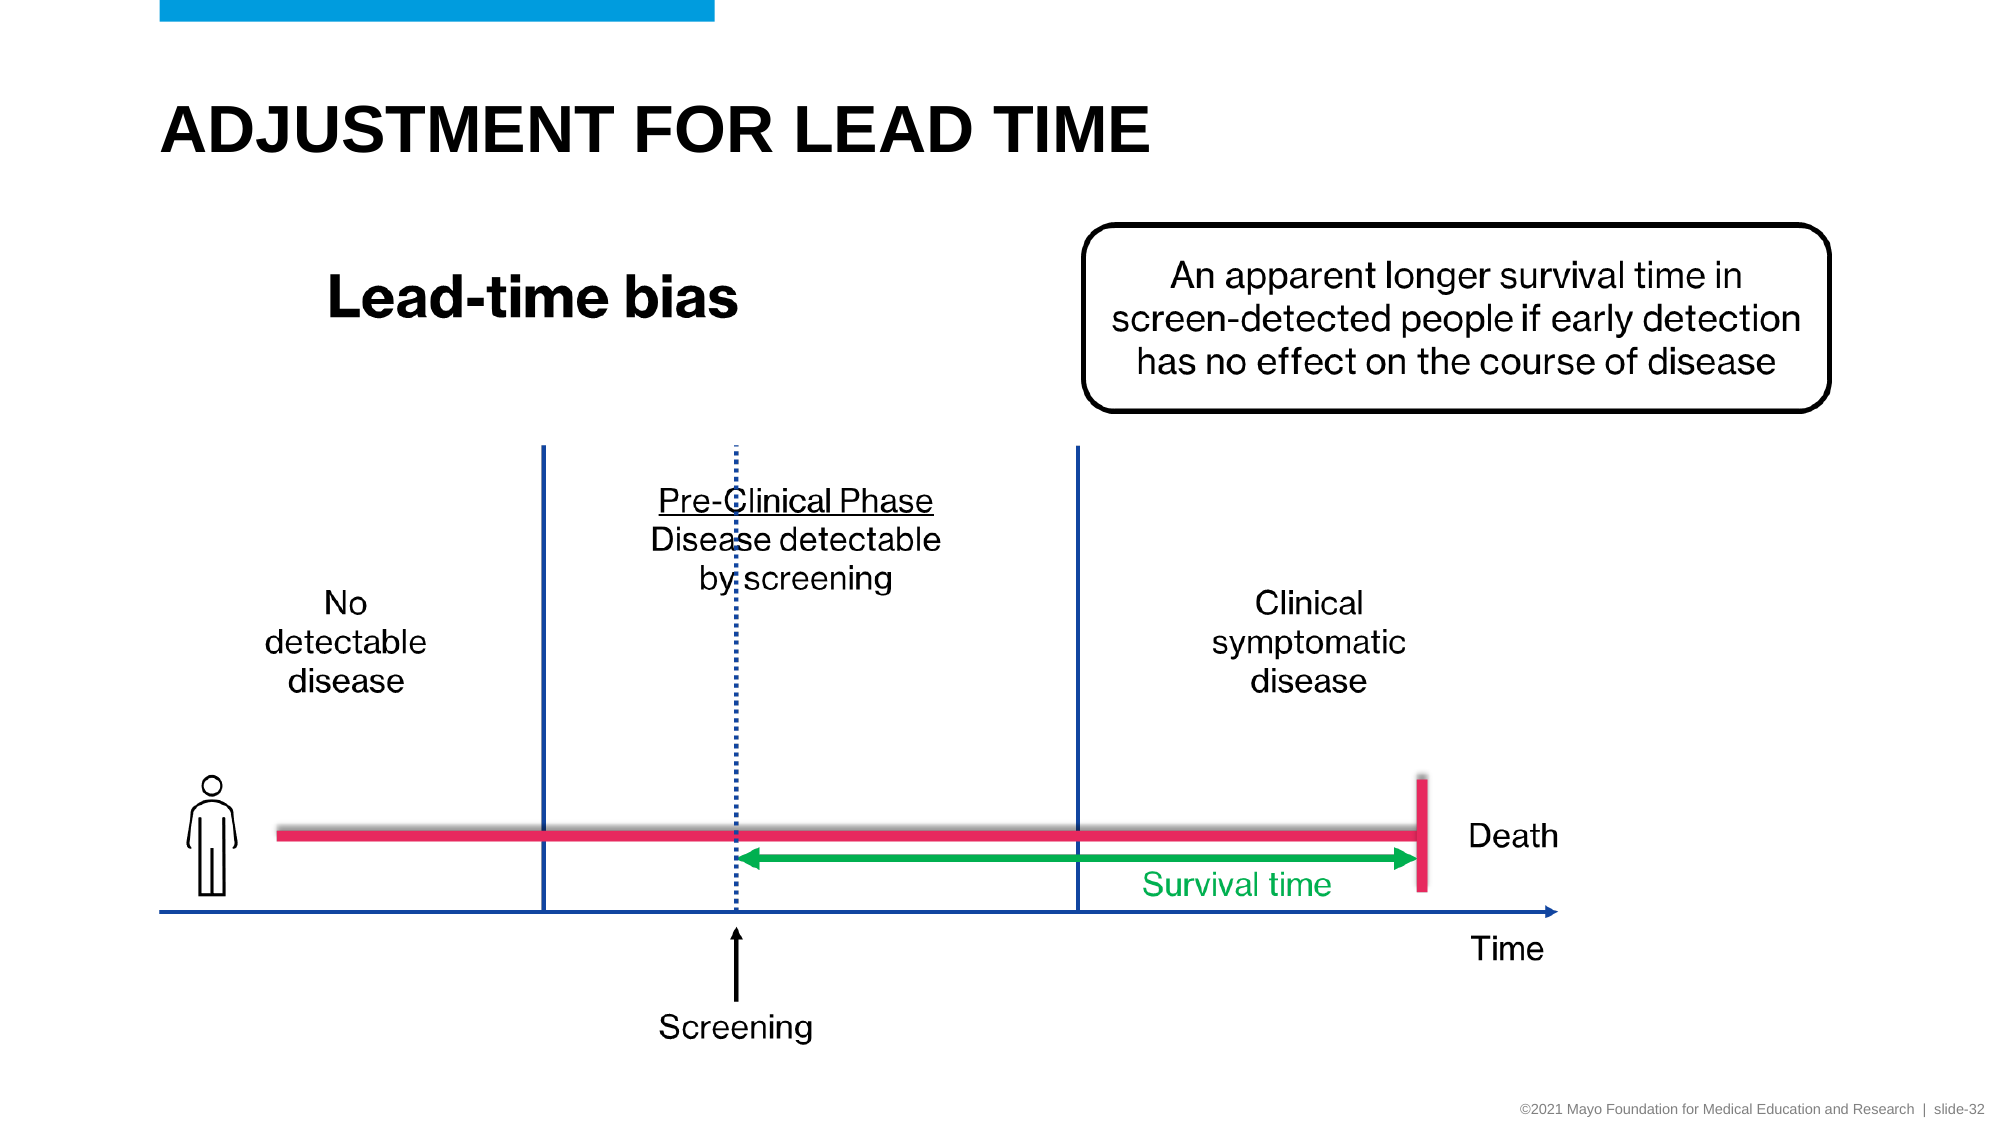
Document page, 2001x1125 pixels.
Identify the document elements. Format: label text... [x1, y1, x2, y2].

title Adjustment for lead time [159, 87, 1801, 185]
picture [147, 222, 1941, 1066]
